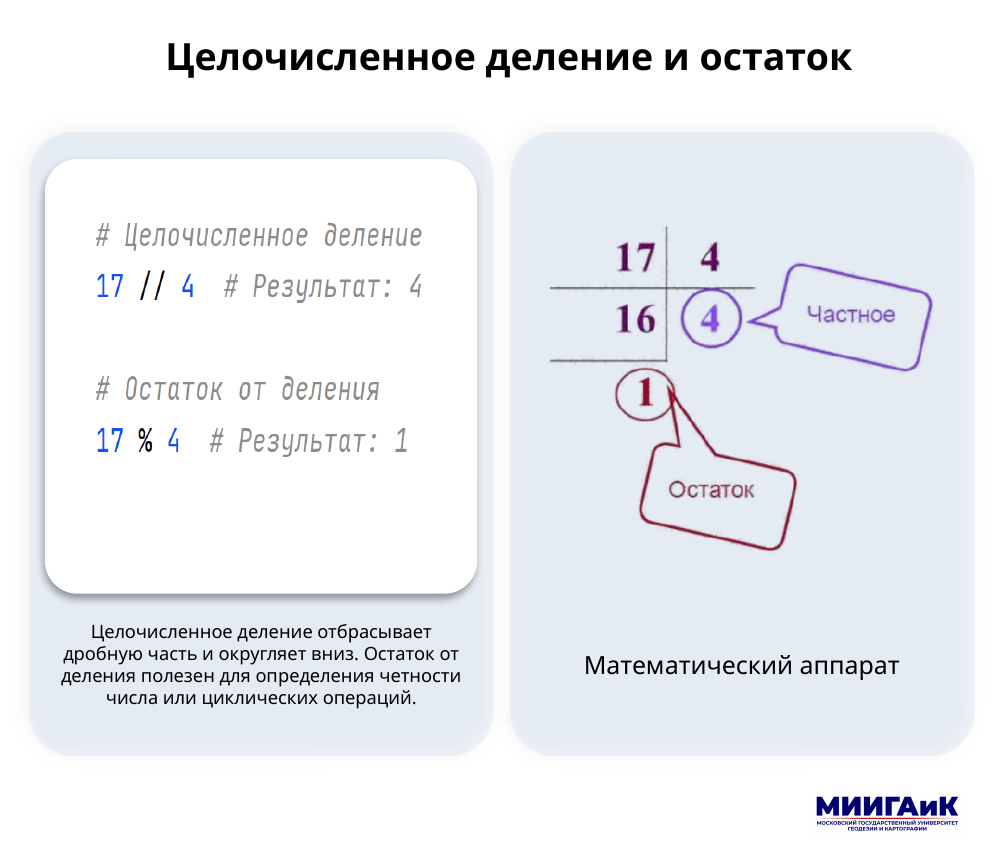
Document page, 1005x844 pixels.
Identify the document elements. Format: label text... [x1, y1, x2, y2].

list Целочисленное деление и остаток [29, 16, 975, 95]
list Целочисленное деление отбрасывает дробную часть и округляет вниз. Остаток от деления полезен для определения четности числа или циклических операций. [45, 602, 478, 727]
picture [44, 158, 478, 594]
picture [811, 791, 964, 837]
picture [525, 158, 959, 594]
list Математический аппарат [526, 602, 959, 727]
